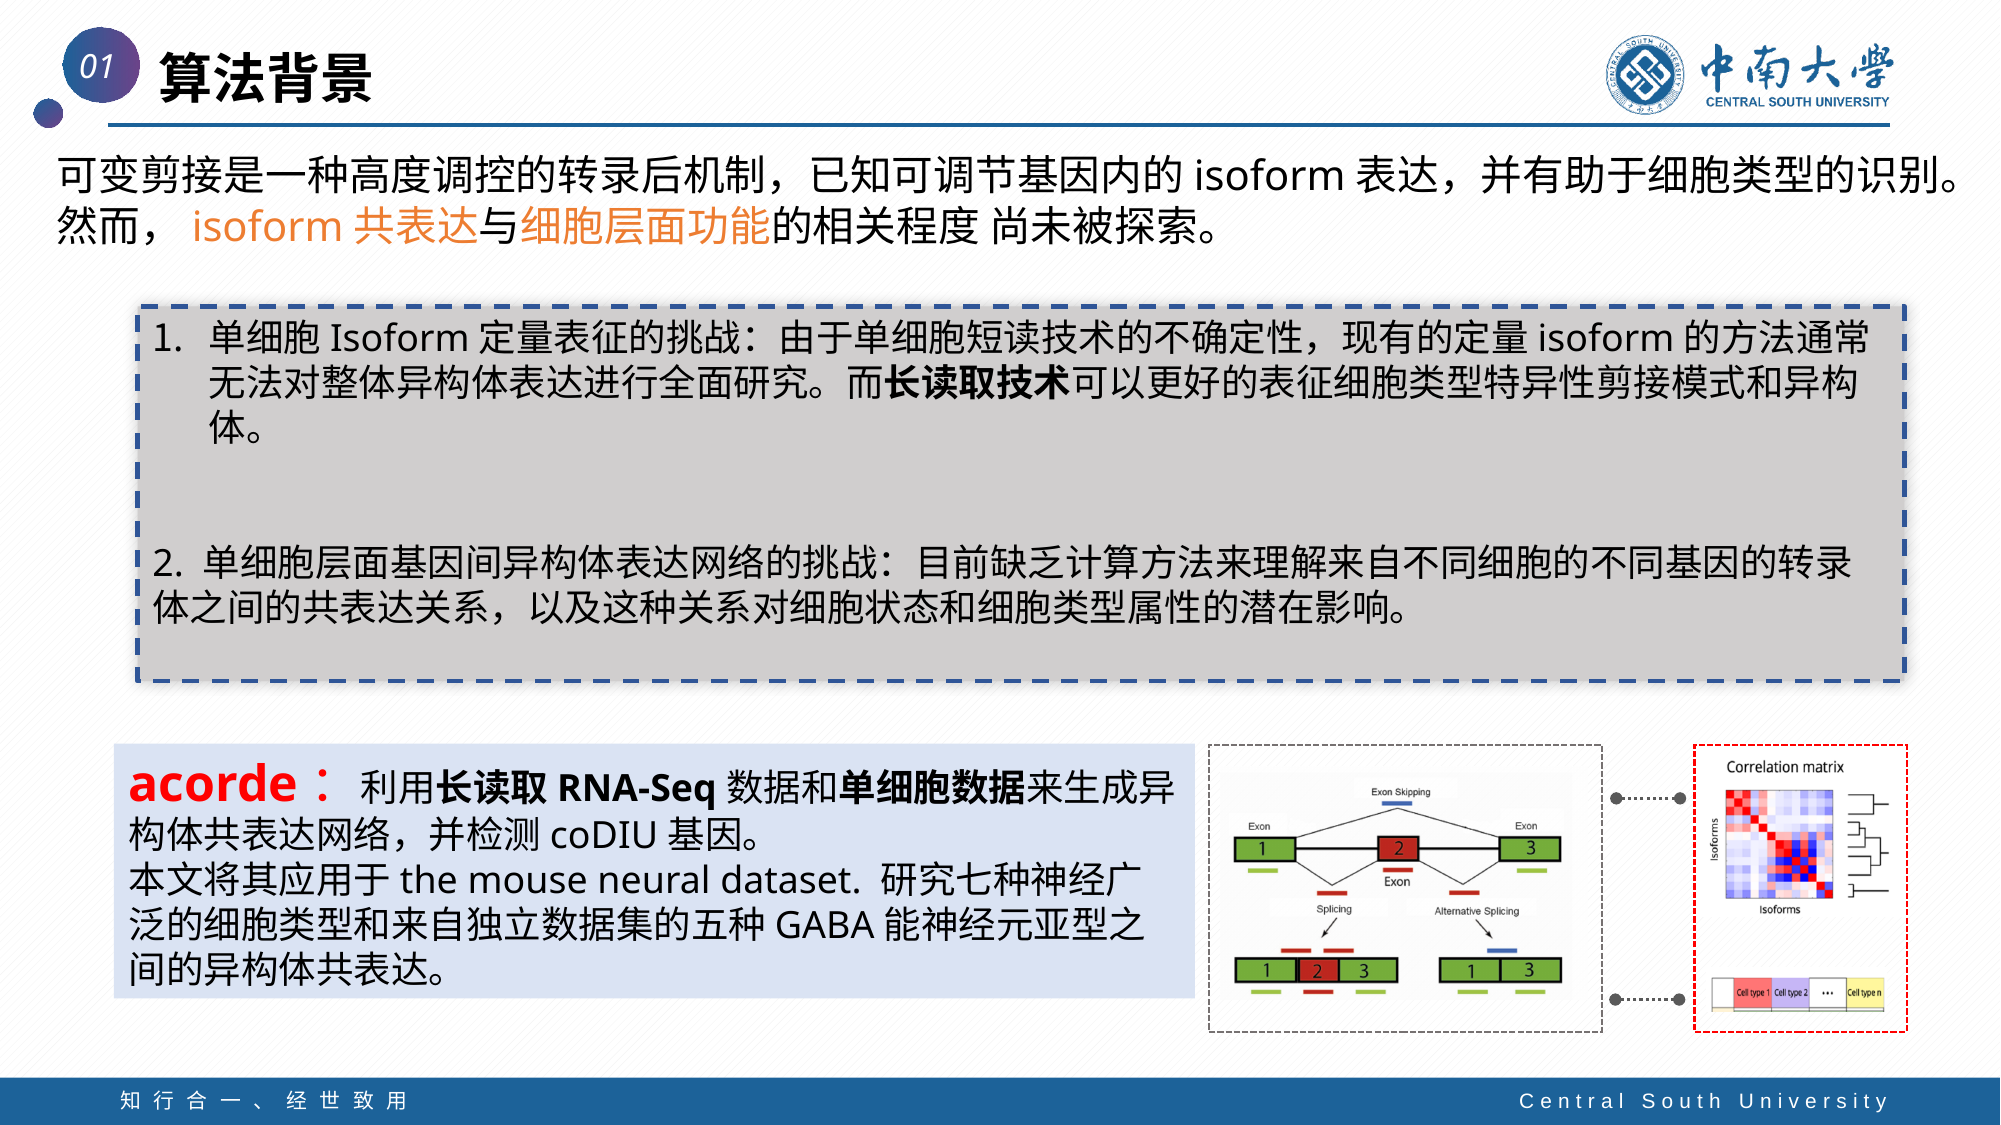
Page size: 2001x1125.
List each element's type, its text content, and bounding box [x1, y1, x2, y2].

text_box acorde：利用长读取RNA-Seq数据和单细胞数据来生成异构体共表达网络，并检测coDIU基因。 本文将其应用于the mouse neural dataset. 研究七种神经广泛的细胞类型和来自独立数据集的五种GABA能神经元亚型之间的异构体共表达。 [113, 743, 1195, 999]
text_box 可变剪接是一种高度调控的转录后机制，已知可调节基因内的isoform表达，并有助于细胞类型的识别。 然而，isoform共表达与细胞层面功能的相关程度 尚未被探索。 [41, 141, 2000, 707]
text_box [0, 1077, 2000, 1125]
text_box 知行合一、经世致用 [105, 1080, 423, 1120]
text_box 算法背景 [158, 0, 1050, 118]
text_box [33, 26, 153, 128]
text_box 单细胞Isoform定量表征的挑战：由于单细胞短读技术的不确定性，现有的定量isoform的方法通常无法对整体异构体表达进行全面研究。而长读取技术可以更好的表征细胞类型特异性剪接模式和异构体。 2. 单细胞层面基因间异构体表达网络的挑战：目前缺乏计算方法来理解来自不同细胞的不同基因的转录体之间的共表达关系，以及这种关系对细胞状态和细胞类型属性的潜在影响。 [137, 306, 1905, 682]
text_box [1209, 743, 1907, 1032]
picture [1595, 28, 1907, 121]
text_box Central South University [1504, 1080, 1902, 1120]
